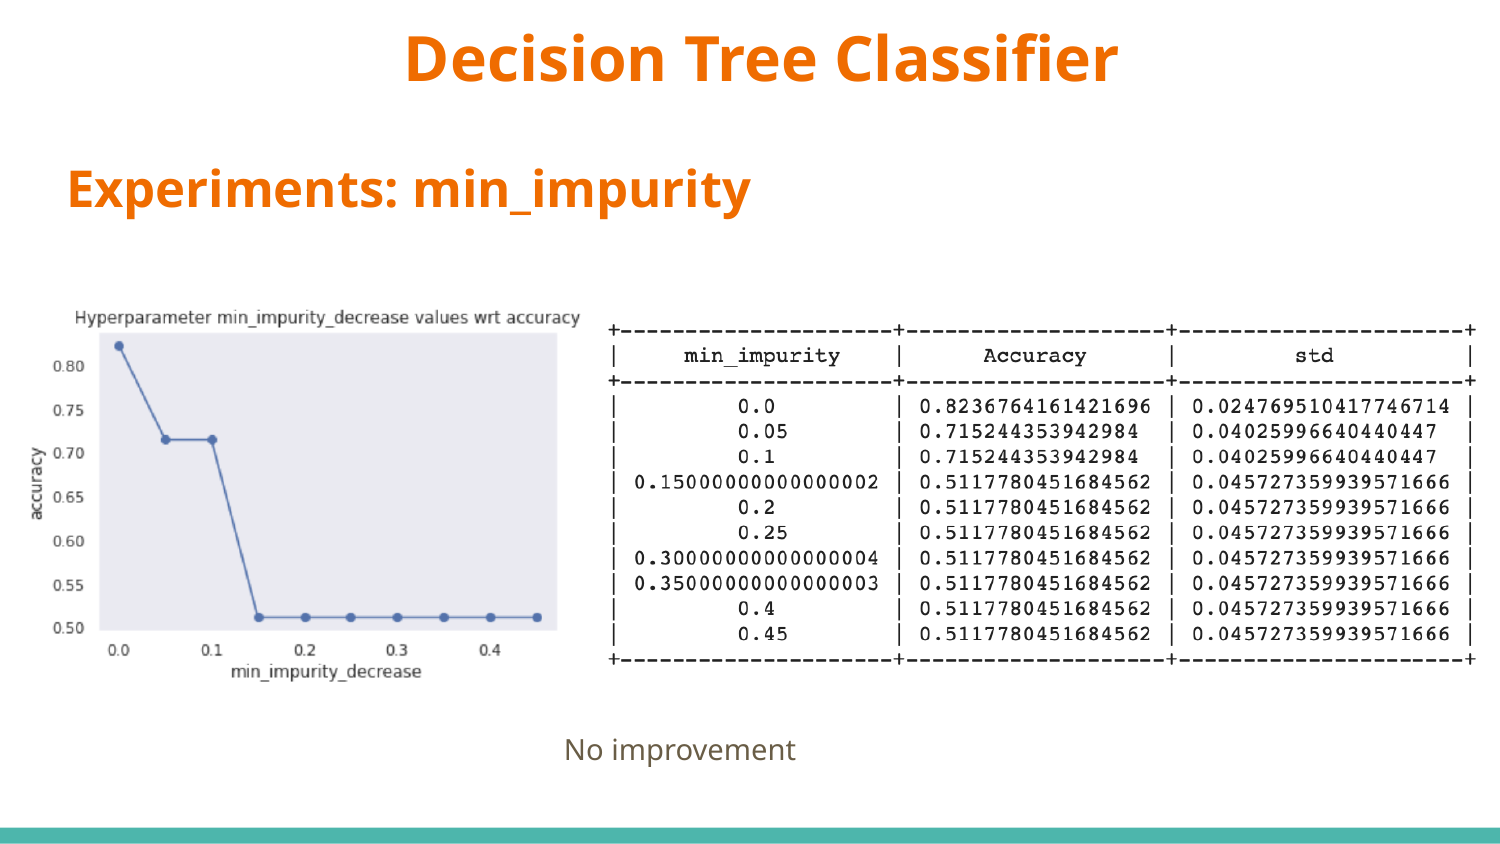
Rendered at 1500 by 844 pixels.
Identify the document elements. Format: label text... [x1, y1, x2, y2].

title Experiments: min_impurity [51, 141, 1449, 258]
text_box No improvement [322, 704, 1039, 782]
picture [601, 319, 1486, 668]
title Decision Tree Classifier [26, 0, 1424, 116]
picture [25, 302, 589, 686]
